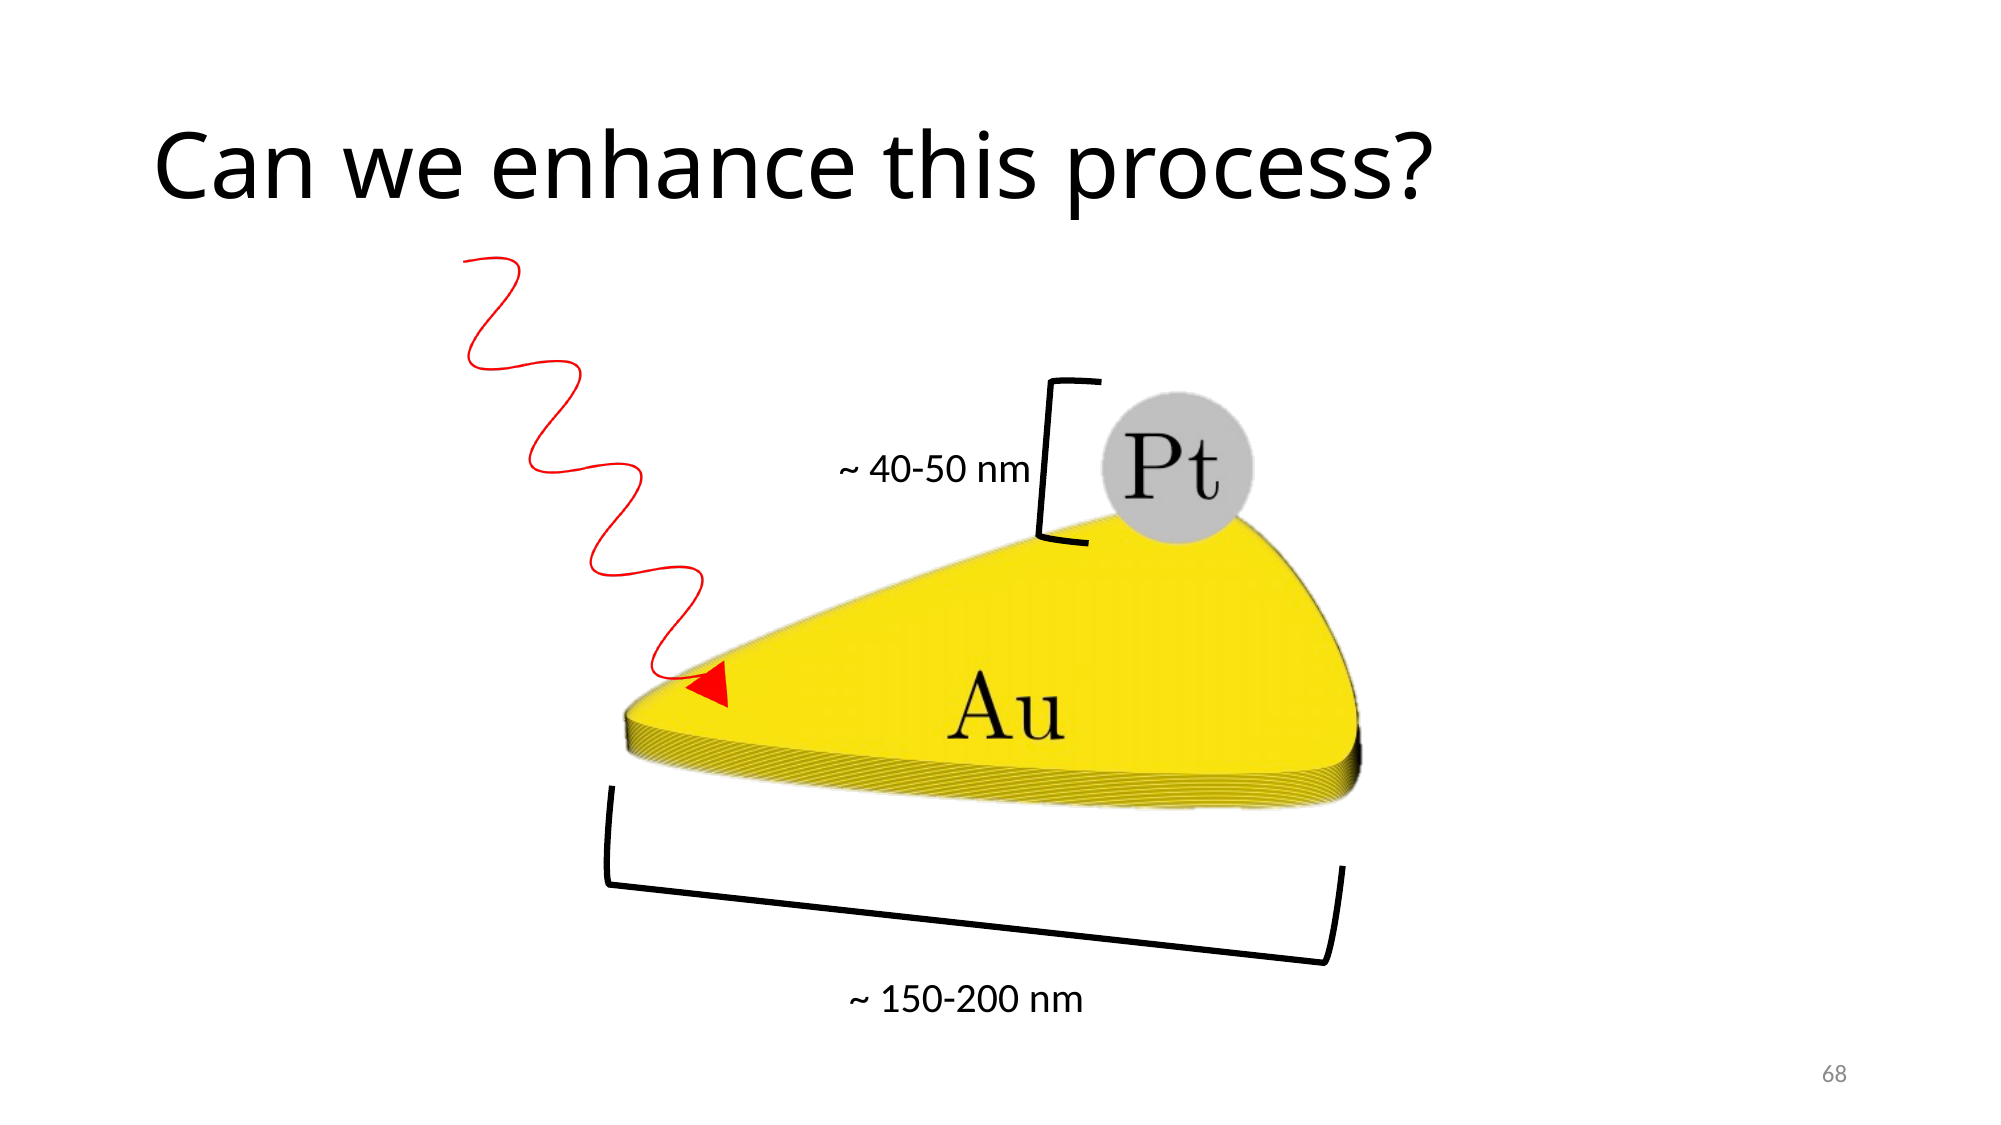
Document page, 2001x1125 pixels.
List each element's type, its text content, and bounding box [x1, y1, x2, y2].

picture [429, 222, 1379, 829]
text_box [605, 829, 1344, 964]
text_box ~ 150-200 nm [834, 963, 1100, 1029]
slide_number 67 [1412, 1042, 1863, 1103]
title Can we enhance this process? [137, 59, 1863, 278]
